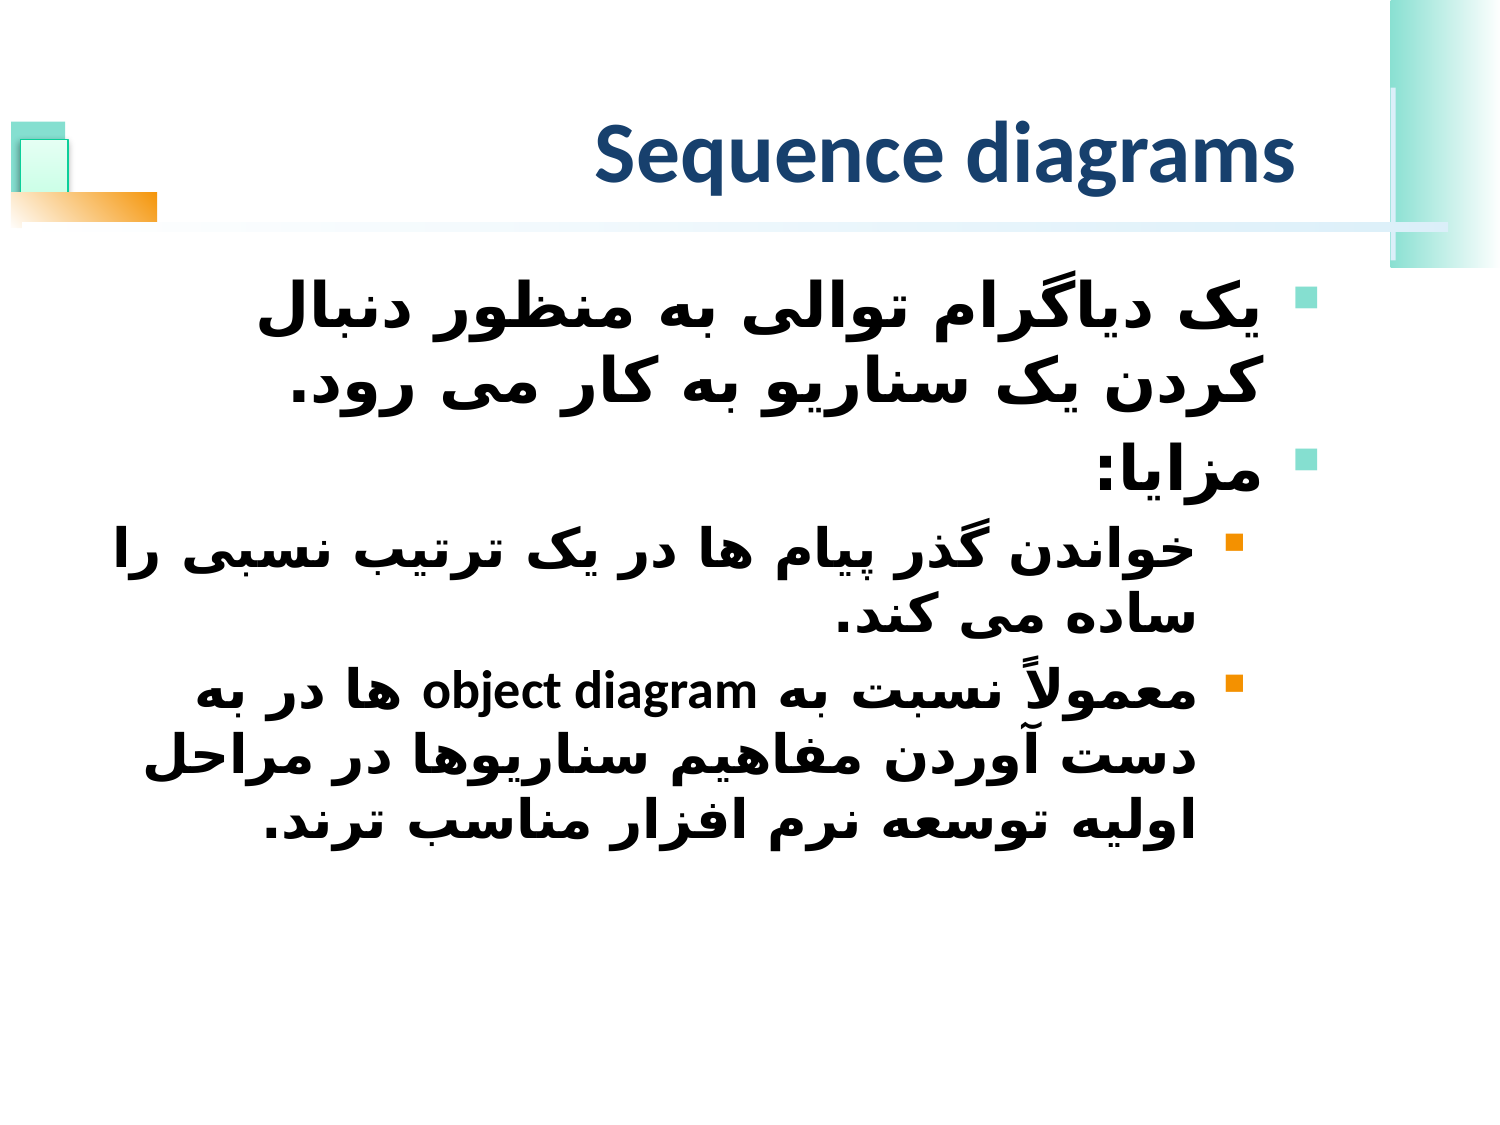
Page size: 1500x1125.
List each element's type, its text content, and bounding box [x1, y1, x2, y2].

list یک دیاگرام توالی به منظور دنبال کردن یک سناریو به کار می رود. مزایا: خواندن گذر پیام ها در یک ترتیب نسبی را ساده می کند. معمولاً نسبت به object diagram ها در به دست آوردن مفاهیم سناریوها در مراحل اولیه توسعه نرم افزار مناسب ترند. [58, 257, 1337, 1044]
title Sequence diagrams [46, 19, 1313, 208]
